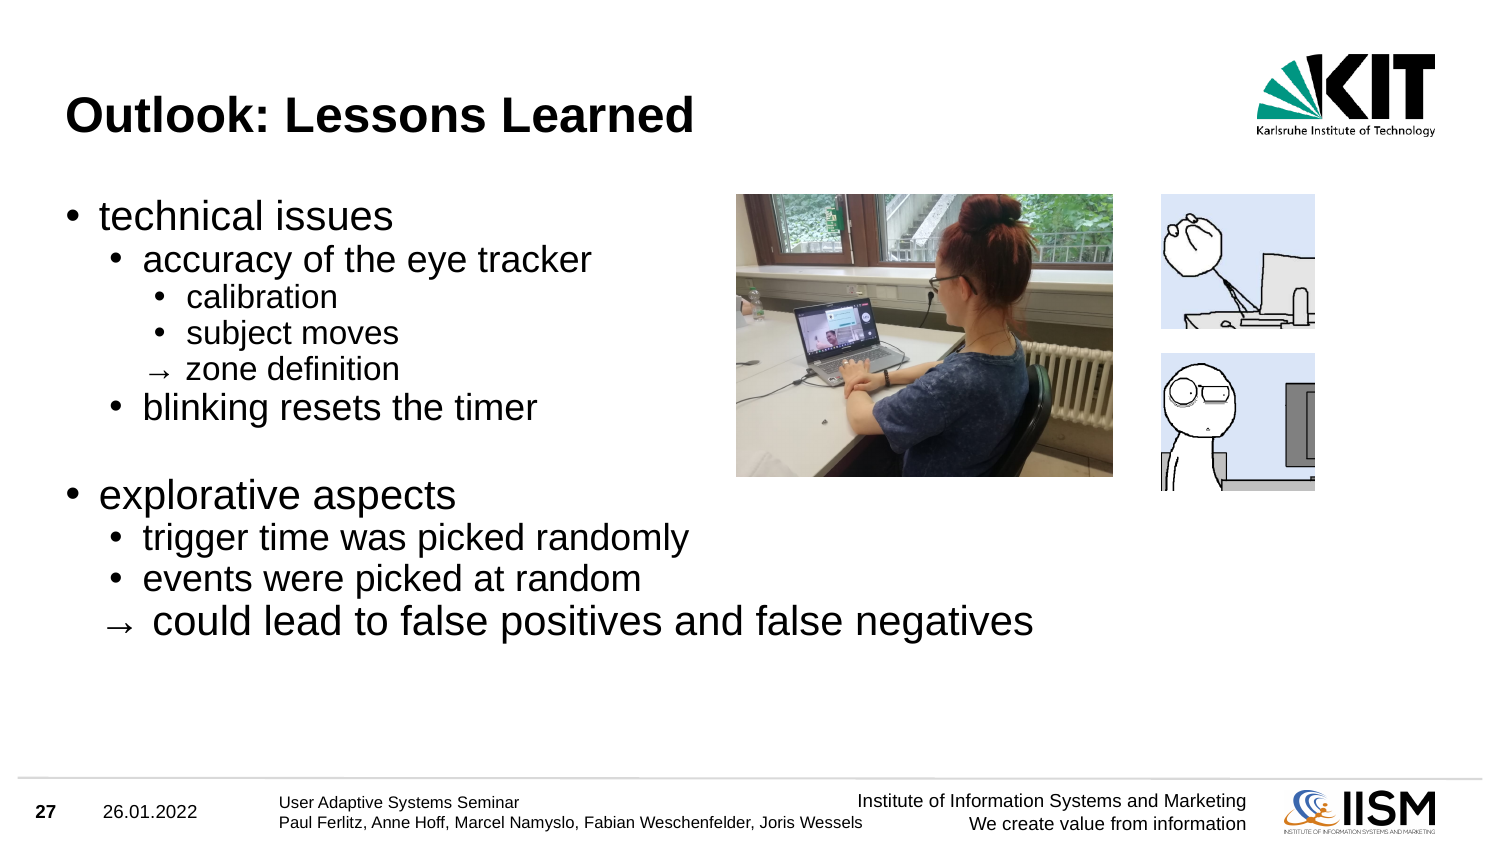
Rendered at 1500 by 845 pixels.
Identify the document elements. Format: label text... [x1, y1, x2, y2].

picture [1161, 194, 1315, 330]
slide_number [102, 778, 272, 844]
picture [736, 194, 1113, 477]
slide_number 27 [35, 778, 89, 844]
picture [1257, 54, 1435, 137]
title Outlook: Lessons Learned [64, 48, 1192, 144]
list technical issues accuracy of the eye tracker calibration subject moves → zone definition blinking resets the timer explorative aspects trigger time was picked randomly events were picked at random → could lead to false positives and false negatives [65, 194, 1435, 747]
picture [1284, 790, 1435, 834]
picture [1161, 352, 1315, 491]
